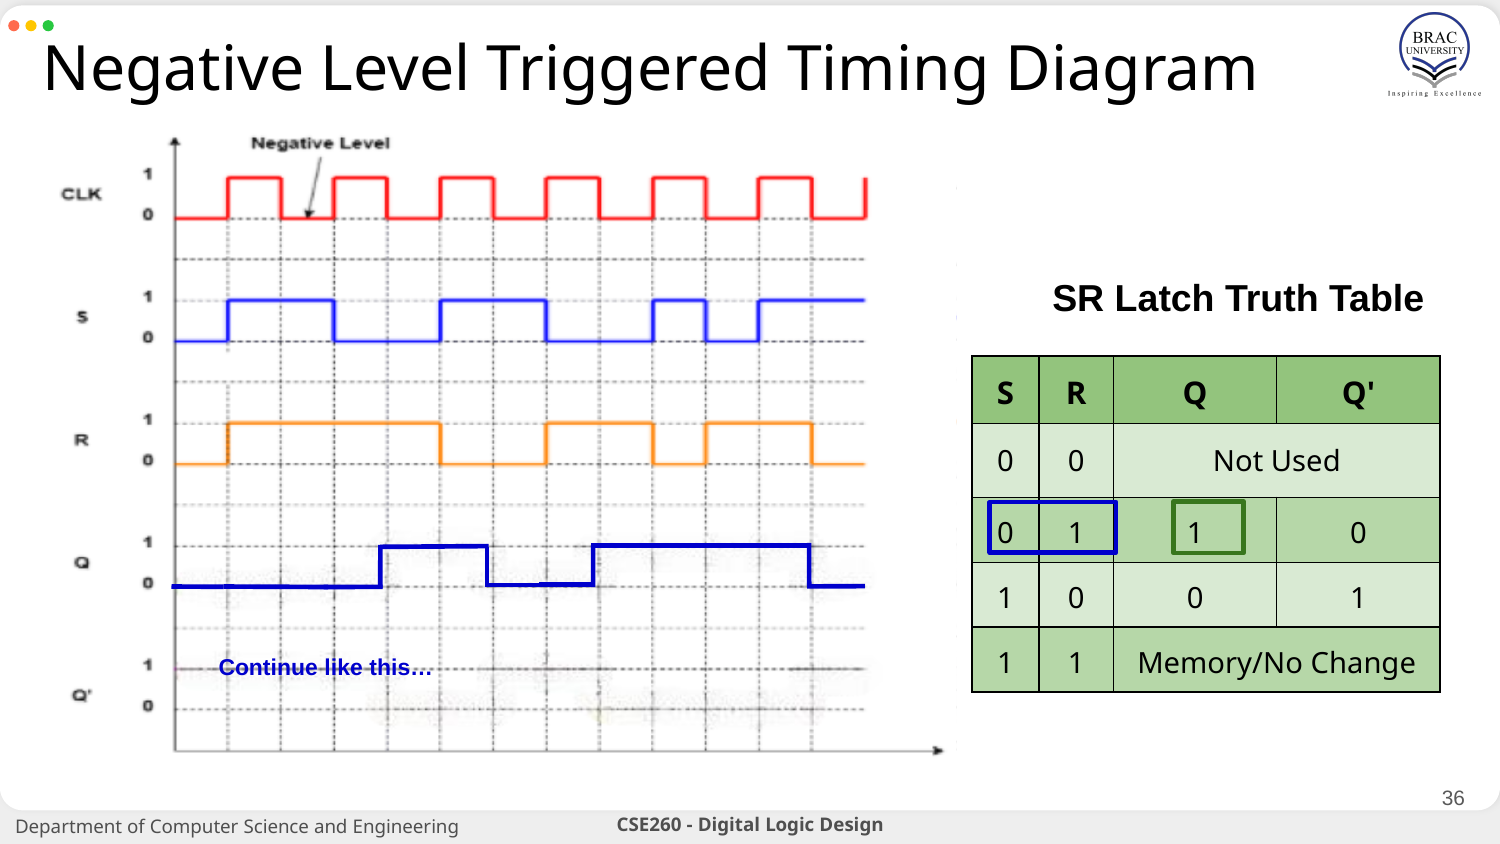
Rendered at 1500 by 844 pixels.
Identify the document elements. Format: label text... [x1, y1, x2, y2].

table_cell 0 [1040, 424, 1113, 497]
table_cell 1 [1040, 628, 1113, 691]
picture [58, 118, 957, 766]
text_box Negative Level Triggered Timing Diagram [25, 12, 1375, 118]
table_cell 0 [1114, 563, 1276, 626]
table_header R [1040, 357, 1113, 423]
table_cell 0 [973, 498, 1038, 562]
text_box SR Latch Truth Table [1037, 259, 1469, 362]
text_box ‹#› [1389, 764, 1480, 830]
picture [1388, 12, 1482, 97]
table_header Q [1114, 357, 1276, 423]
text_box Department of Computer Science and Engineering [0, 800, 831, 844]
table_cell 1 [1114, 498, 1276, 562]
table_cell 0 [1040, 563, 1113, 626]
table_cell 1 [973, 563, 1038, 626]
table_cell 0 [973, 424, 1038, 497]
table_cell 0 [1277, 498, 1439, 562]
table_header Q' [1277, 357, 1439, 423]
text_box CSE260 - Digital Logic Design [483, 801, 1017, 844]
table_cell Memory/No Change [1114, 628, 1439, 691]
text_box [7, 19, 55, 32]
table_cell 1 [1040, 498, 1113, 502]
text_box [1173, 501, 1244, 554]
table_header S [973, 357, 1038, 423]
text_box [989, 502, 1116, 553]
table_cell 1 [973, 628, 1038, 691]
table_cell 1 [1277, 563, 1439, 626]
table_cell 1 [1040, 553, 1113, 562]
table_cell Not Used [1114, 424, 1439, 497]
text_box [0, 5, 1500, 811]
